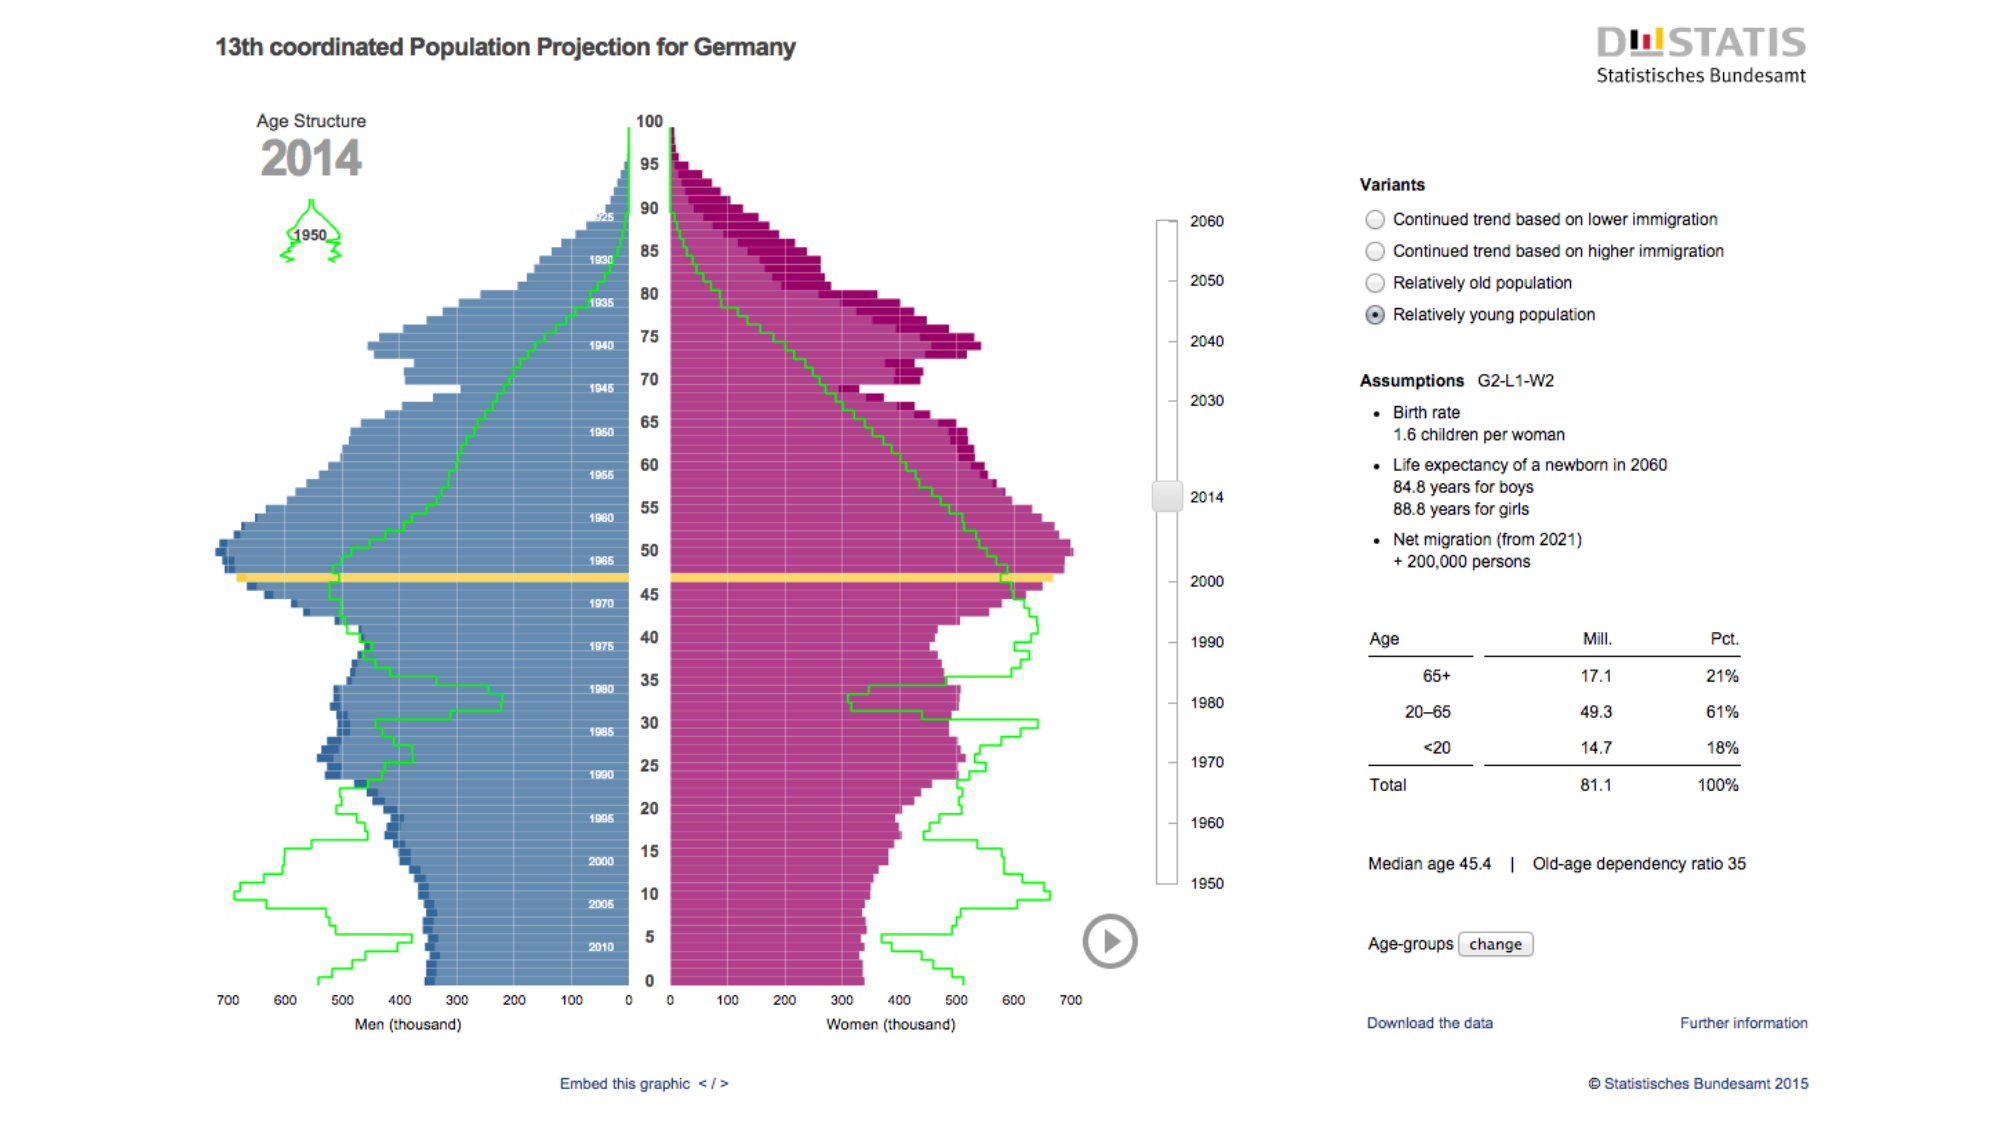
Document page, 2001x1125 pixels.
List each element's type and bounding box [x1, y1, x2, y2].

picture [160, 0, 1839, 1125]
